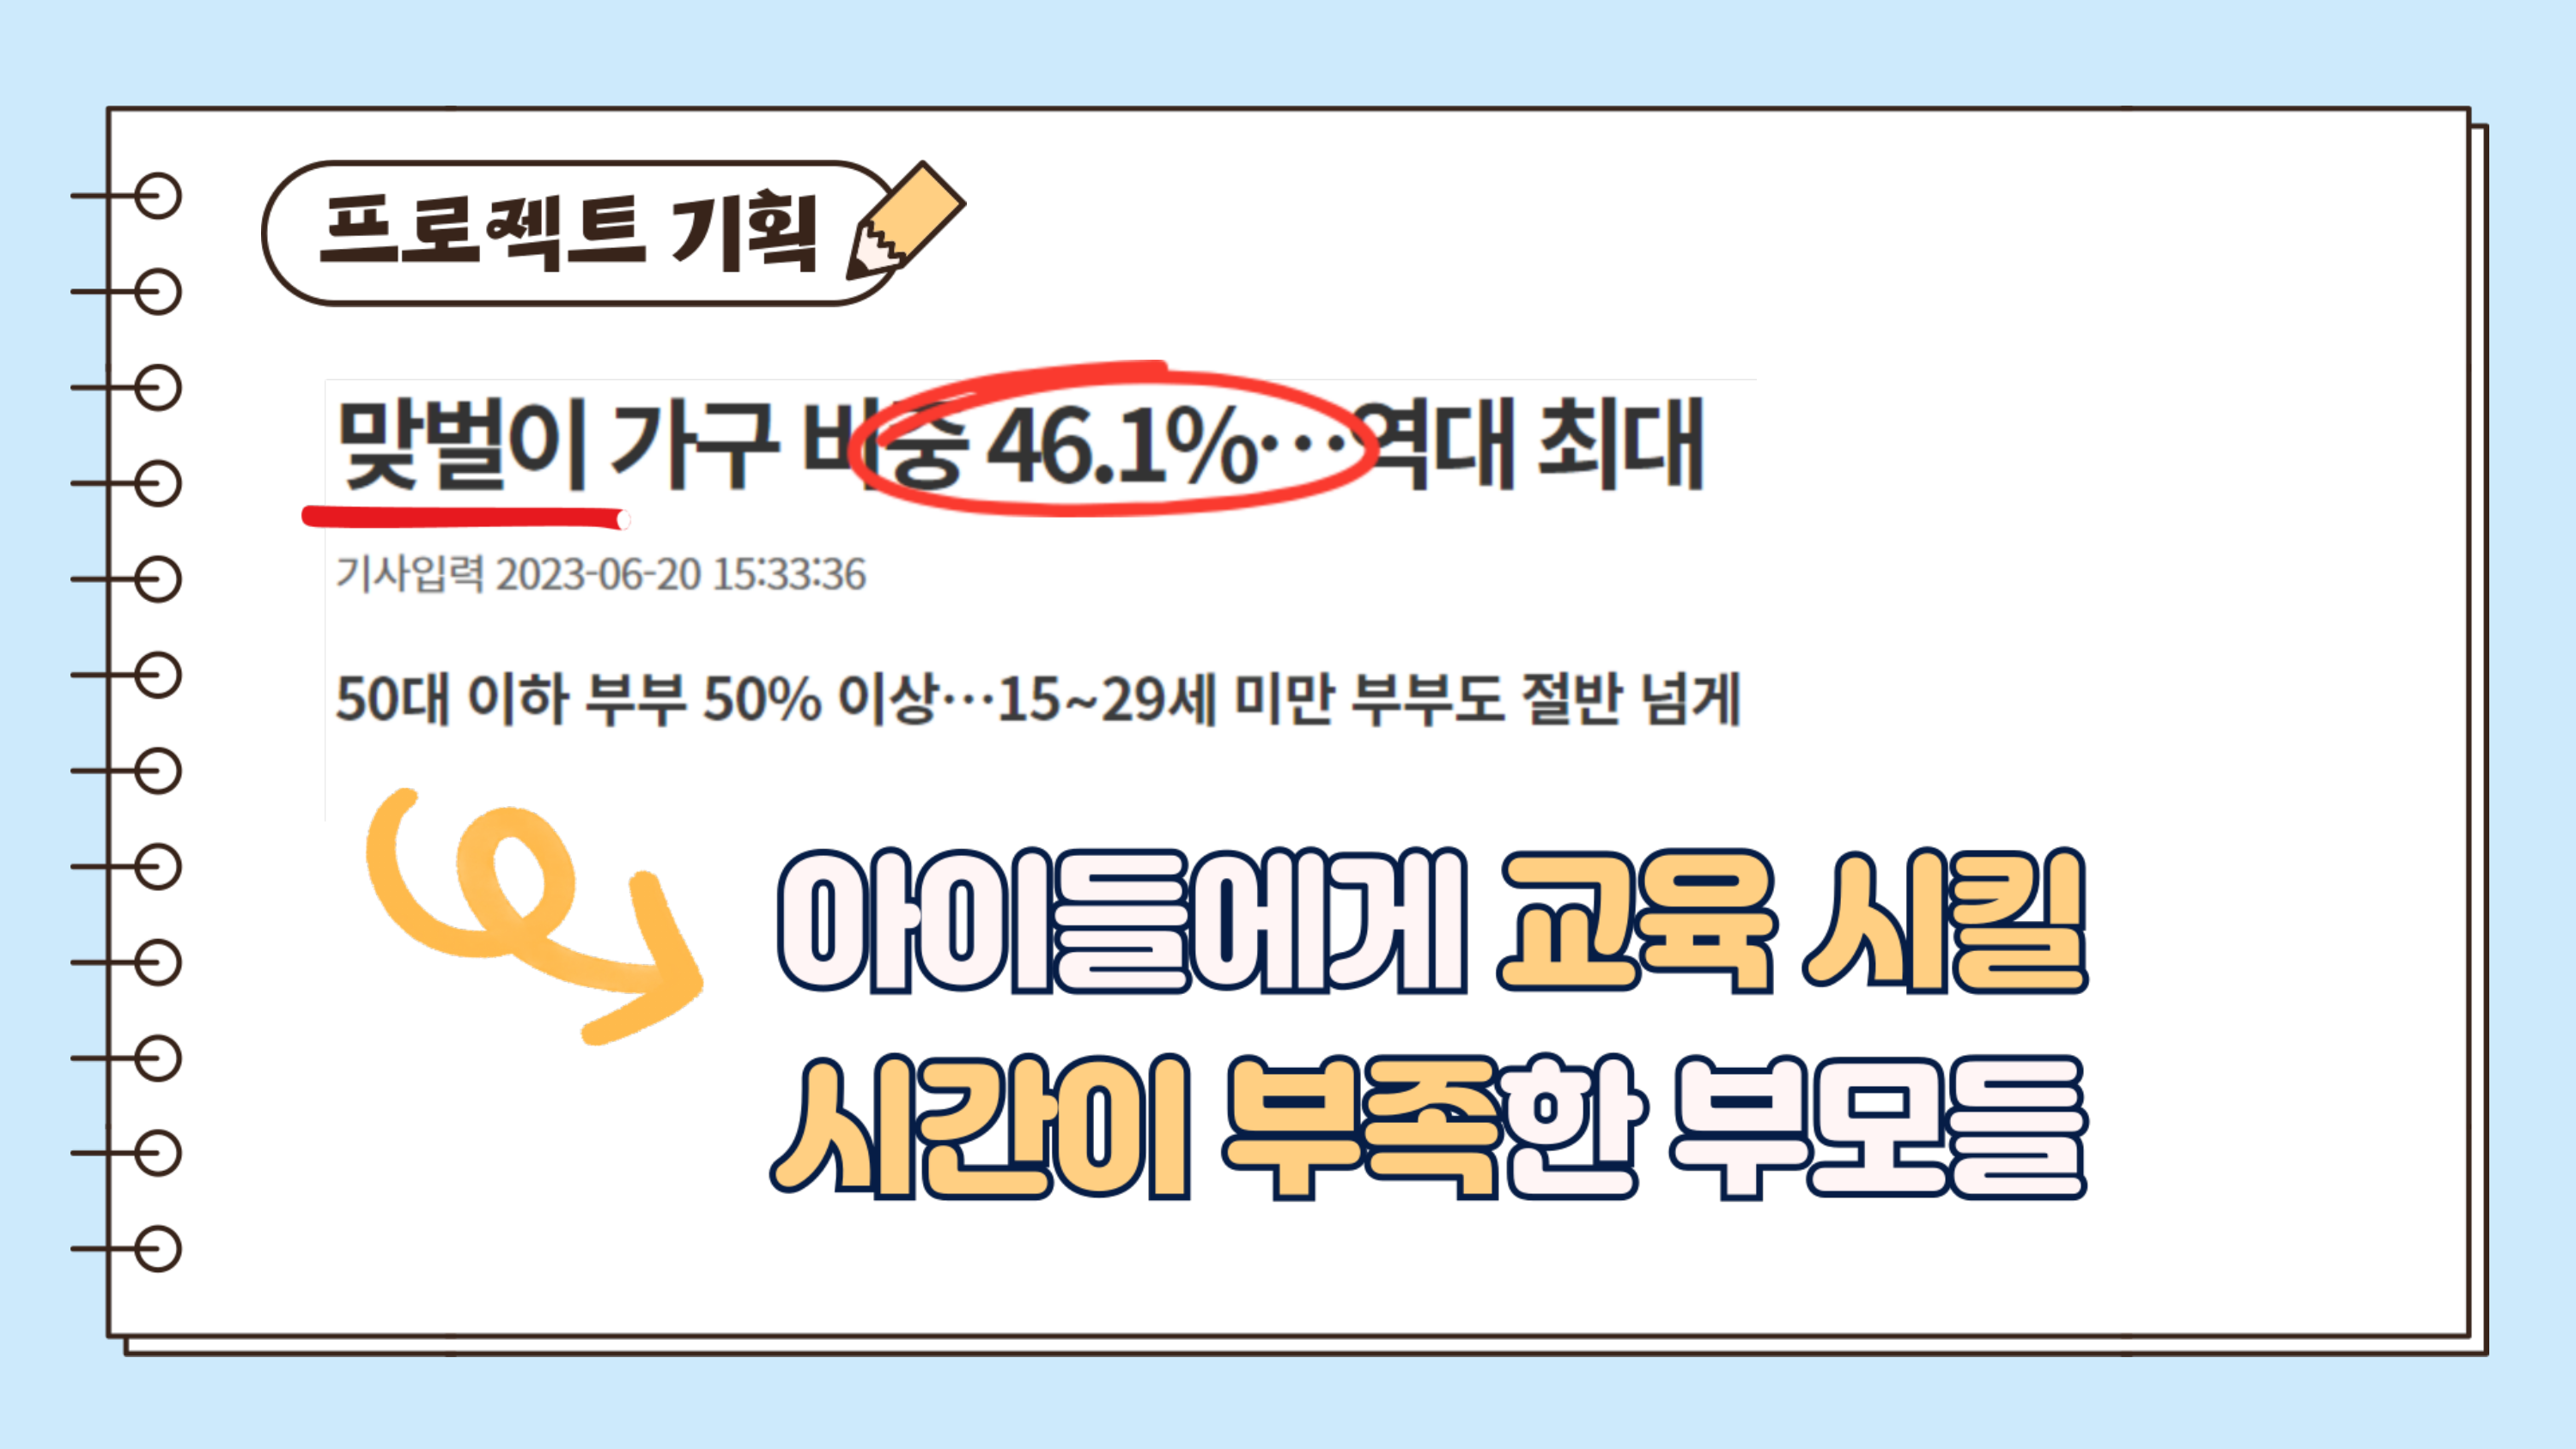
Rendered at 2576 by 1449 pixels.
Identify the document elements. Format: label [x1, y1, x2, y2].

picture [252, 118, 931, 391]
text_box [301, 359, 1757, 822]
text_box [70, 105, 2489, 1358]
text_box [934, 160, 967, 307]
picture [695, 718, 2328, 1449]
text_box [363, 789, 705, 1046]
